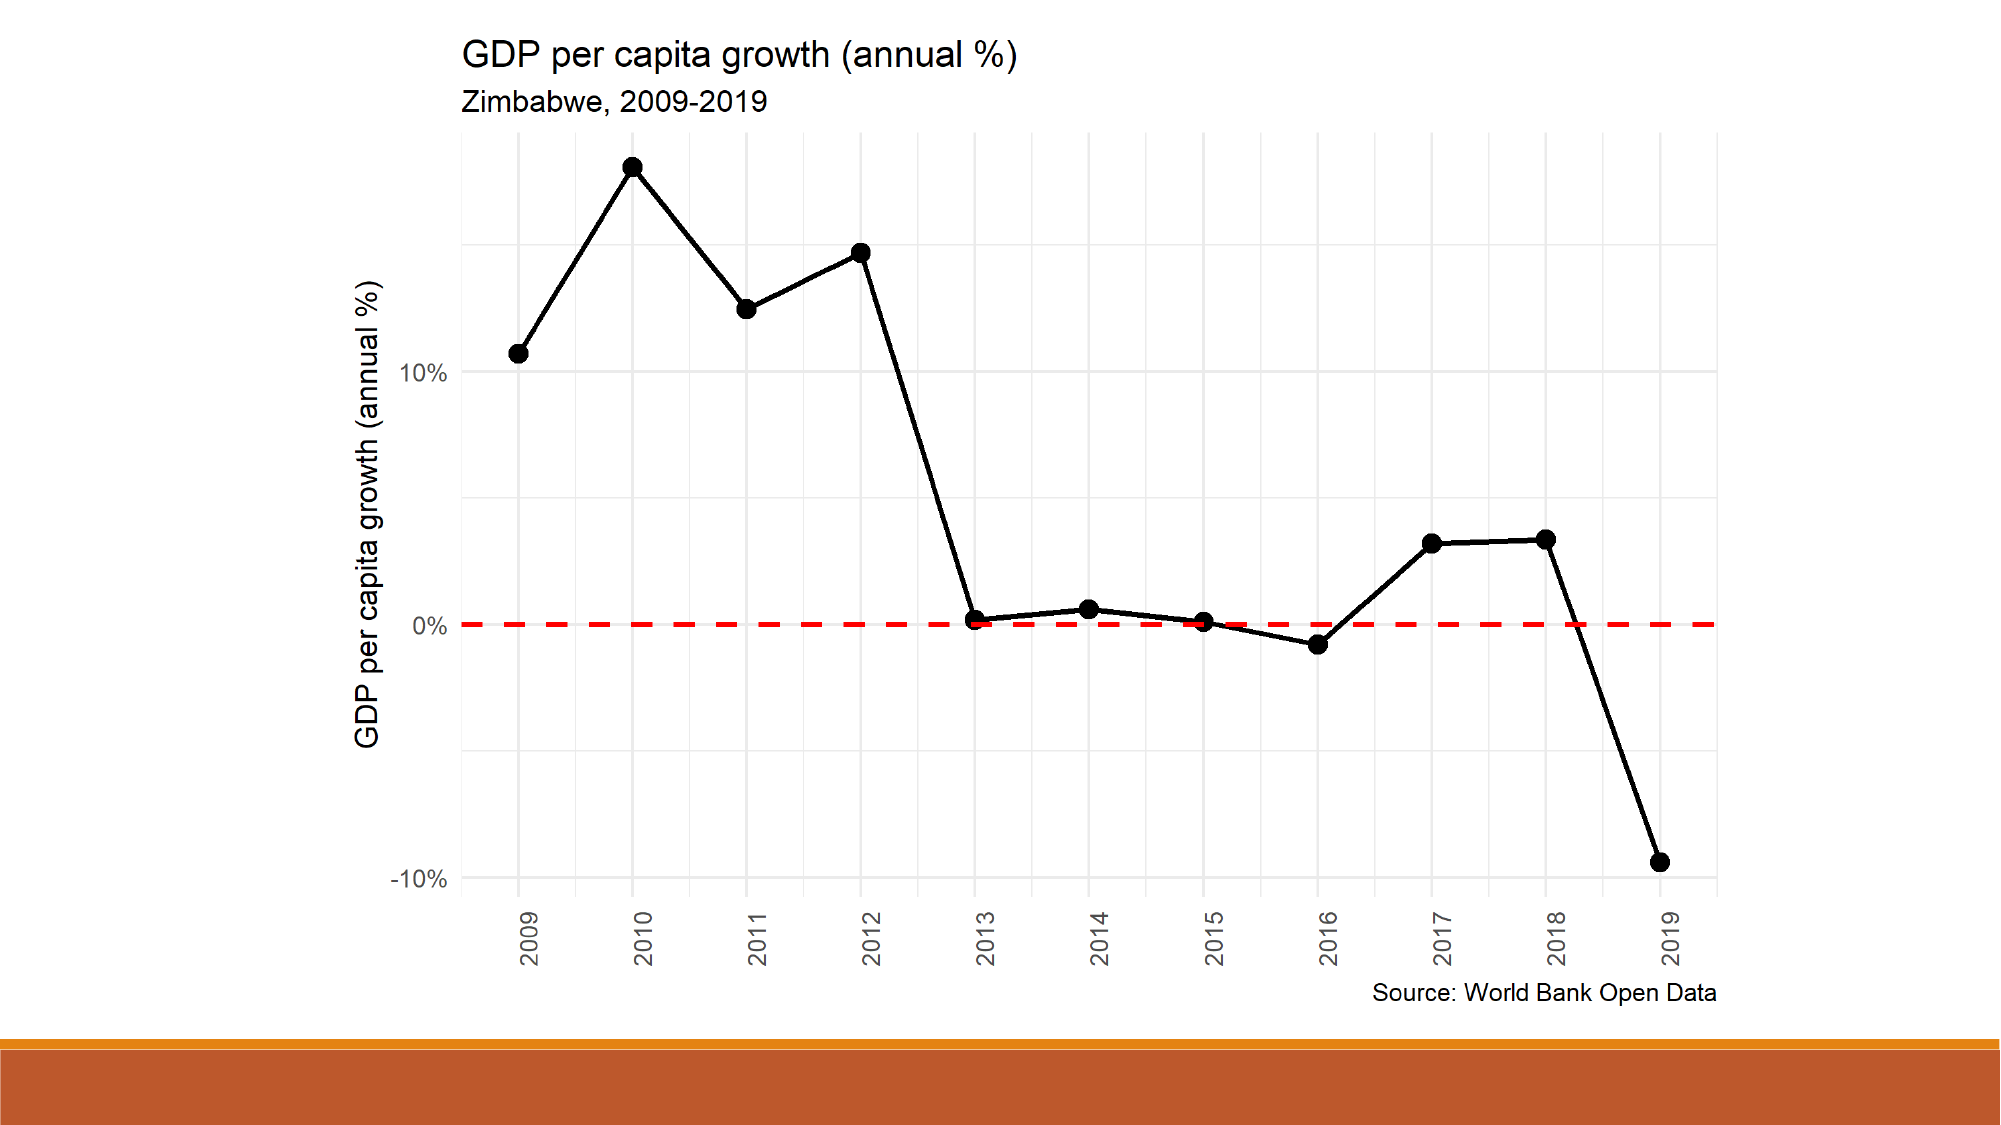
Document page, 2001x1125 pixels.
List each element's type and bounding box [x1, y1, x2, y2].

list [338, 24, 1733, 1021]
